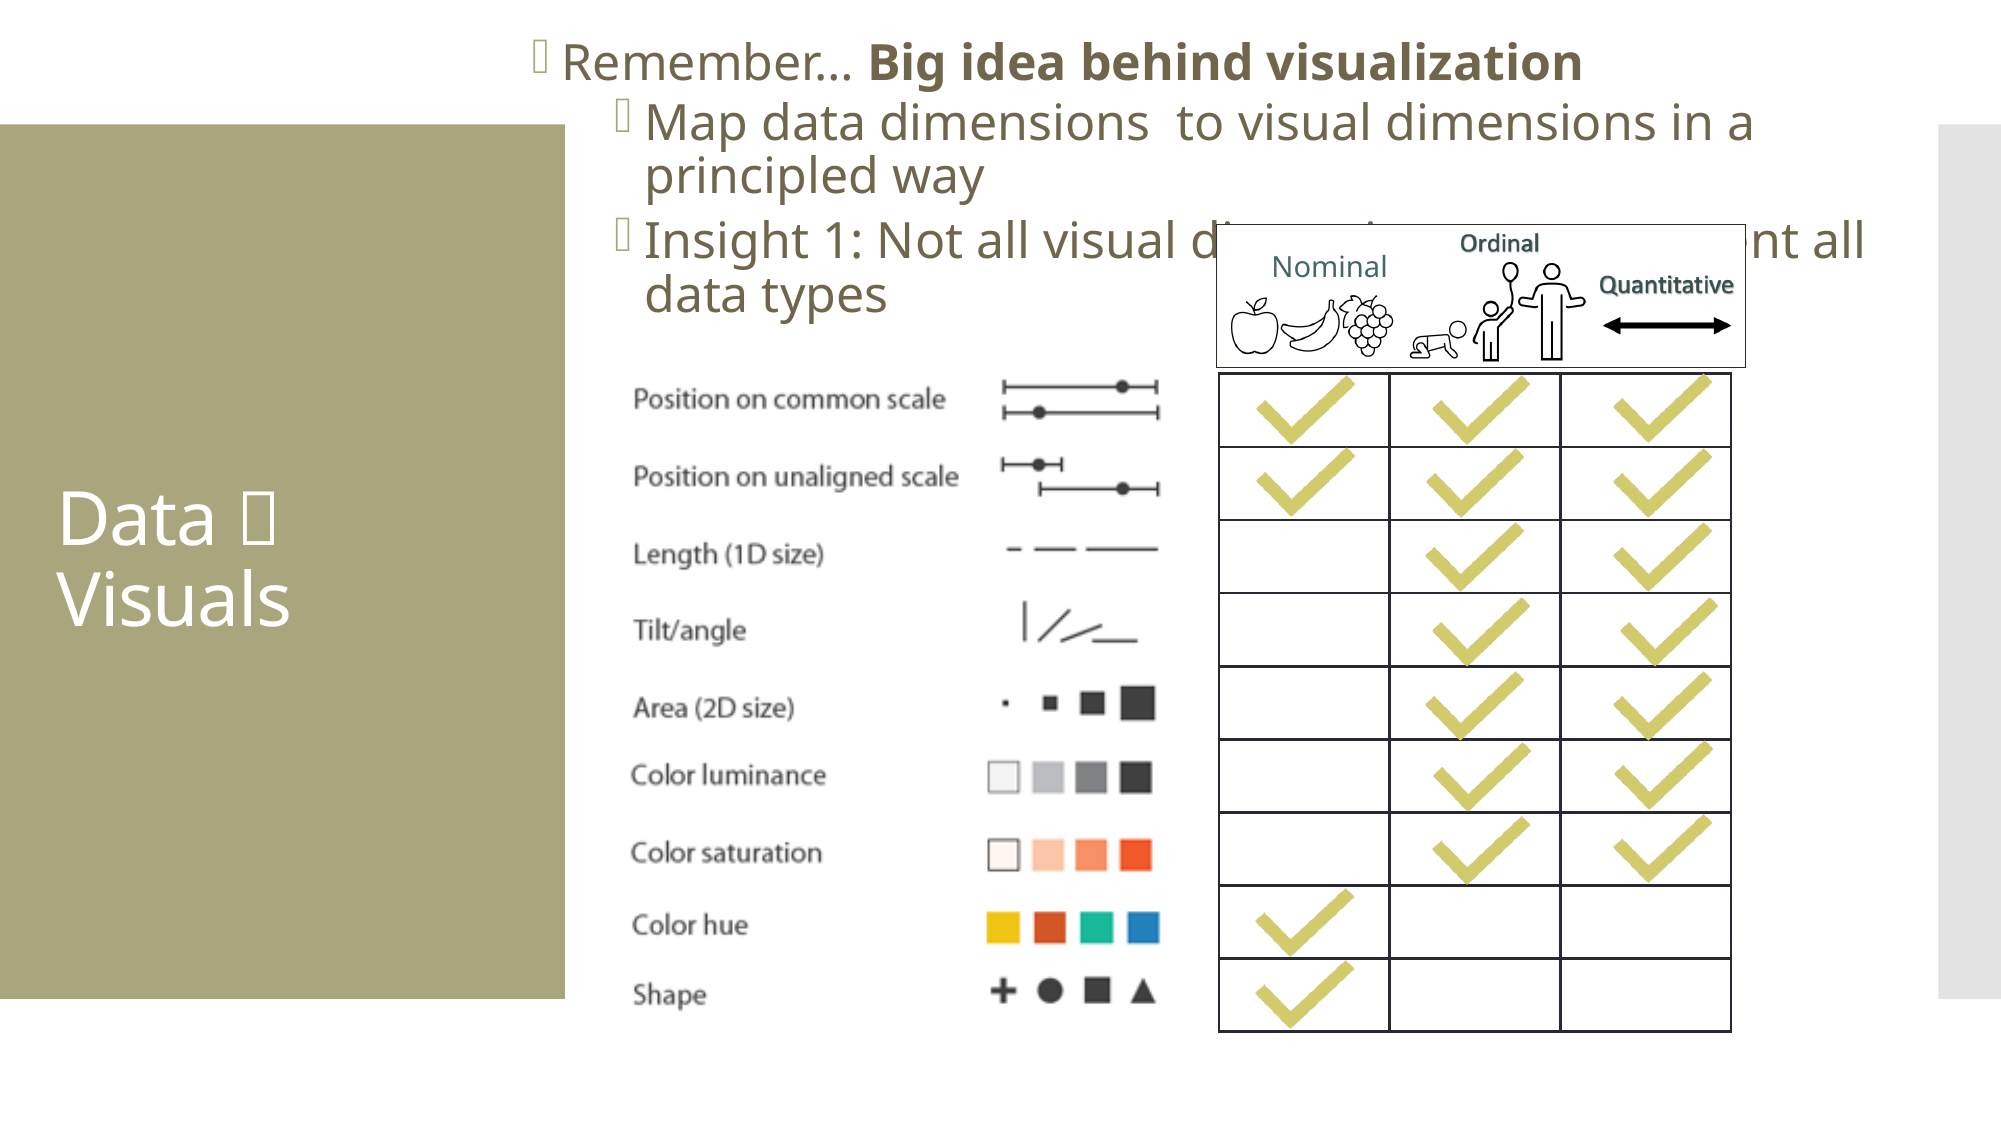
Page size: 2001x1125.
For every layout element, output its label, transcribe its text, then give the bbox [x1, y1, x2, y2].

table_cell [1721, 594, 1730, 665]
table_cell [1391, 668, 1423, 738]
picture [1253, 870, 1356, 1046]
table_cell [1562, 741, 1612, 811]
table_cell [1391, 960, 1559, 1030]
table_cell [1220, 741, 1388, 811]
table_cell [1220, 594, 1388, 665]
table_cell [1357, 448, 1388, 519]
table_header [1391, 375, 1429, 446]
table_header [1533, 375, 1559, 446]
table_cell [1714, 448, 1730, 519]
table_cell [1562, 960, 1730, 1030]
table_cell [1714, 668, 1730, 738]
table_cell [1715, 741, 1730, 811]
table_cell [1356, 887, 1388, 957]
picture [1216, 223, 1746, 902]
table_header [1562, 375, 1611, 446]
table_cell [1391, 887, 1559, 957]
table_cell [1526, 521, 1559, 592]
table_cell [1562, 814, 1611, 884]
table_cell [1562, 668, 1611, 738]
table_cell [1533, 814, 1559, 884]
table_cell [1391, 448, 1423, 519]
table_cell [1391, 741, 1430, 811]
list Remember… Big idea behind visualization Map data dimensions to visual dimensions in a principled way Insight 1: Not all visual dimensions can represent all data types [516, 30, 1992, 1067]
table_cell [1562, 887, 1730, 957]
table_cell [1356, 960, 1388, 1030]
table_cell [1220, 668, 1388, 738]
table_header [1714, 375, 1730, 446]
table_cell [1533, 741, 1559, 811]
title Data  Visuals [41, 184, 516, 940]
table_cell [1220, 521, 1388, 592]
table_header [1357, 375, 1388, 446]
table_cell [1714, 814, 1730, 884]
table_cell [1526, 668, 1559, 738]
table_cell [1562, 594, 1617, 665]
table_cell [1220, 960, 1253, 1030]
table_cell [1220, 448, 1254, 519]
table_cell [1220, 814, 1388, 884]
table_cell [1391, 594, 1429, 665]
table_cell [1391, 521, 1423, 592]
table_cell [1533, 594, 1559, 665]
table_cell [1391, 814, 1429, 884]
table_cell [1527, 448, 1559, 519]
table_cell [1562, 448, 1611, 519]
table_header [1220, 375, 1254, 446]
table_cell [1562, 521, 1611, 592]
table_cell [1220, 887, 1253, 957]
table_cell [1714, 521, 1730, 592]
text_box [592, 373, 1180, 1037]
